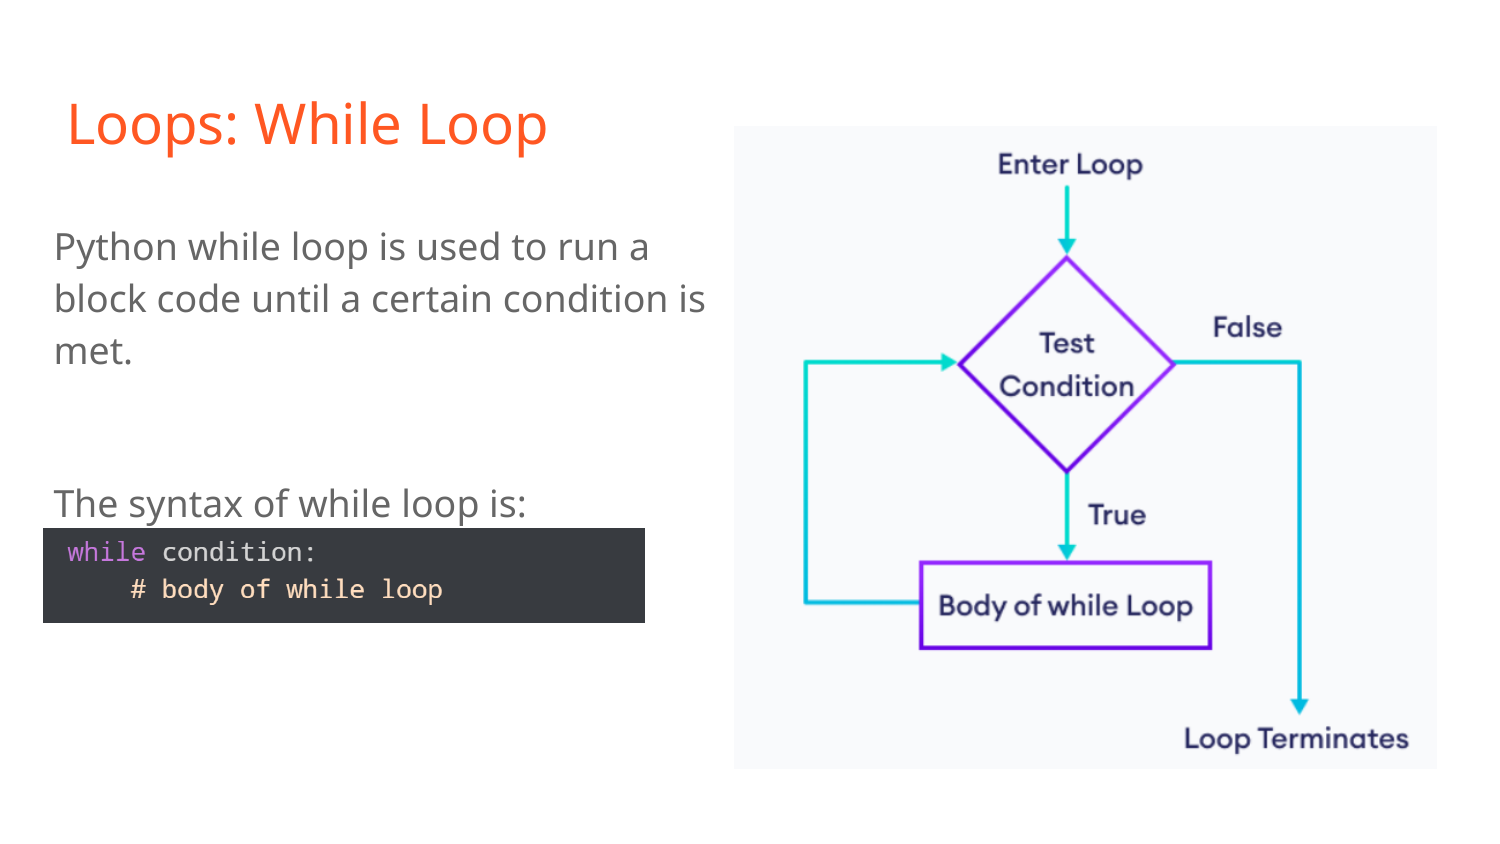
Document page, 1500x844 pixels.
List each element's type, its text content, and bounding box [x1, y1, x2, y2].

title Loops: While Loop [51, 72, 1449, 167]
picture [733, 126, 1437, 769]
list Python while loop is used to run a block code until a certain condition is met. The syntax of while loop is: [38, 201, 728, 762]
picture [43, 528, 645, 623]
